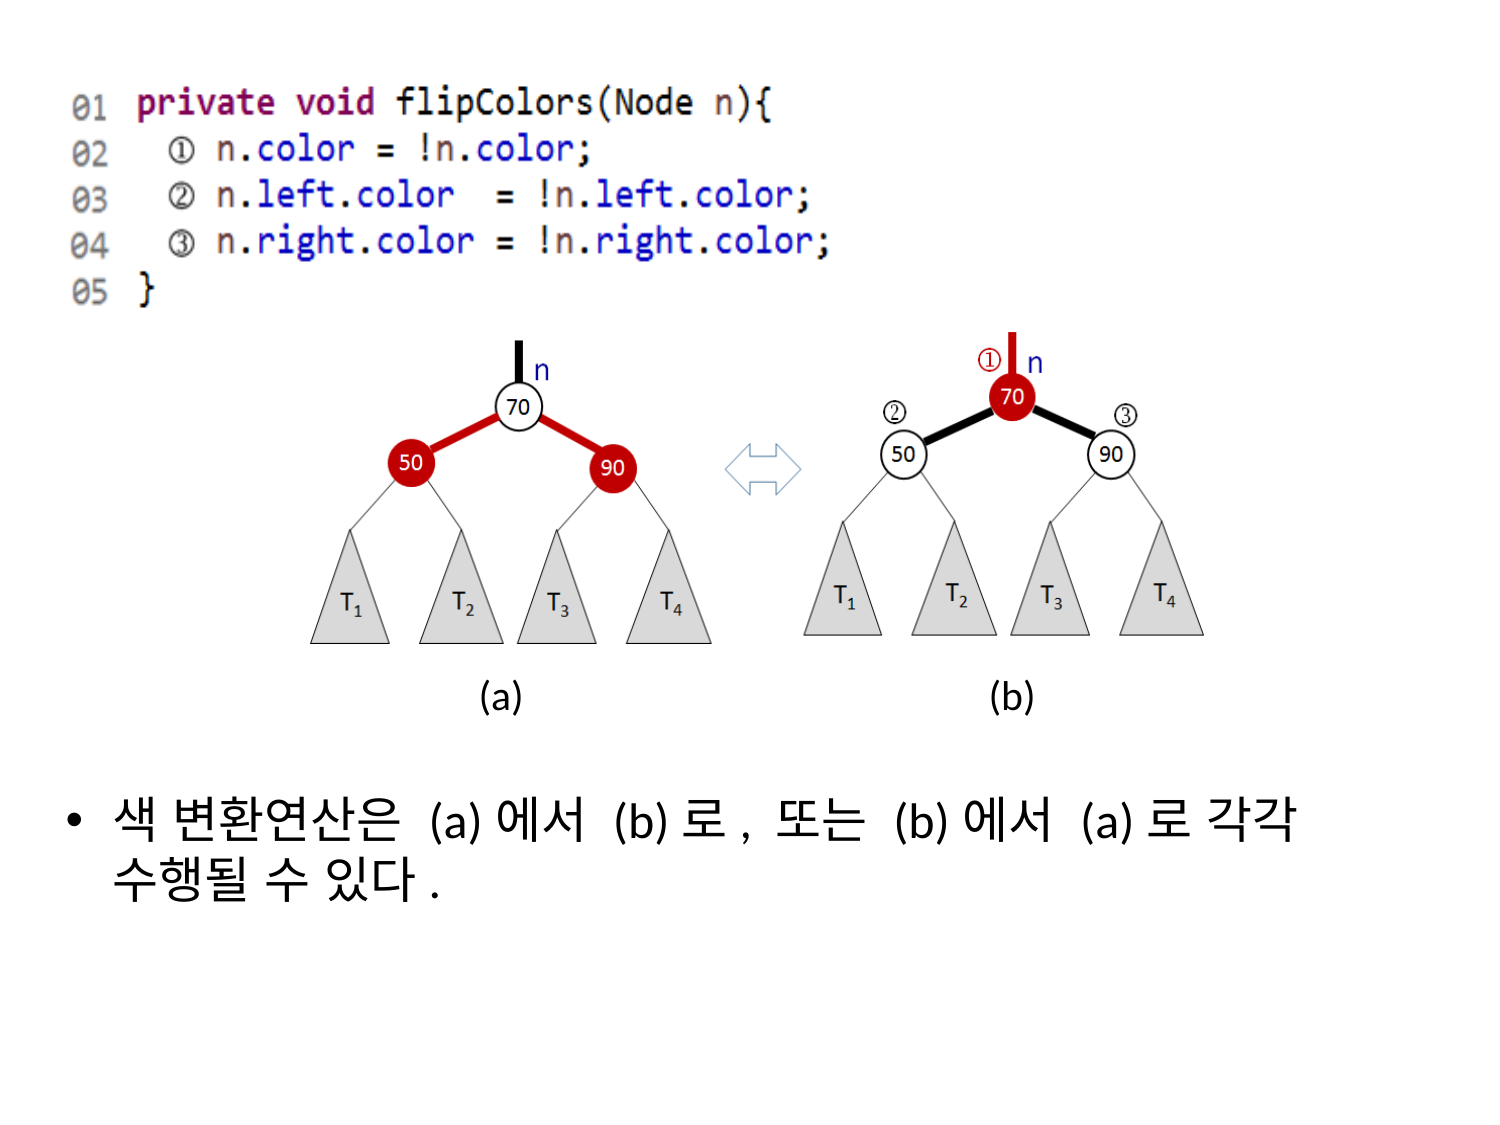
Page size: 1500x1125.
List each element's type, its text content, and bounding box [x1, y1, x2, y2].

picture [68, 77, 834, 318]
text_box 색 변환연산은 (a)에서 (b)로, 또는 (b)에서 (a)로 각각 수행될 수 있다. [50, 781, 1417, 917]
text_box (a) (b) [454, 661, 1127, 726]
picture [309, 330, 1205, 644]
